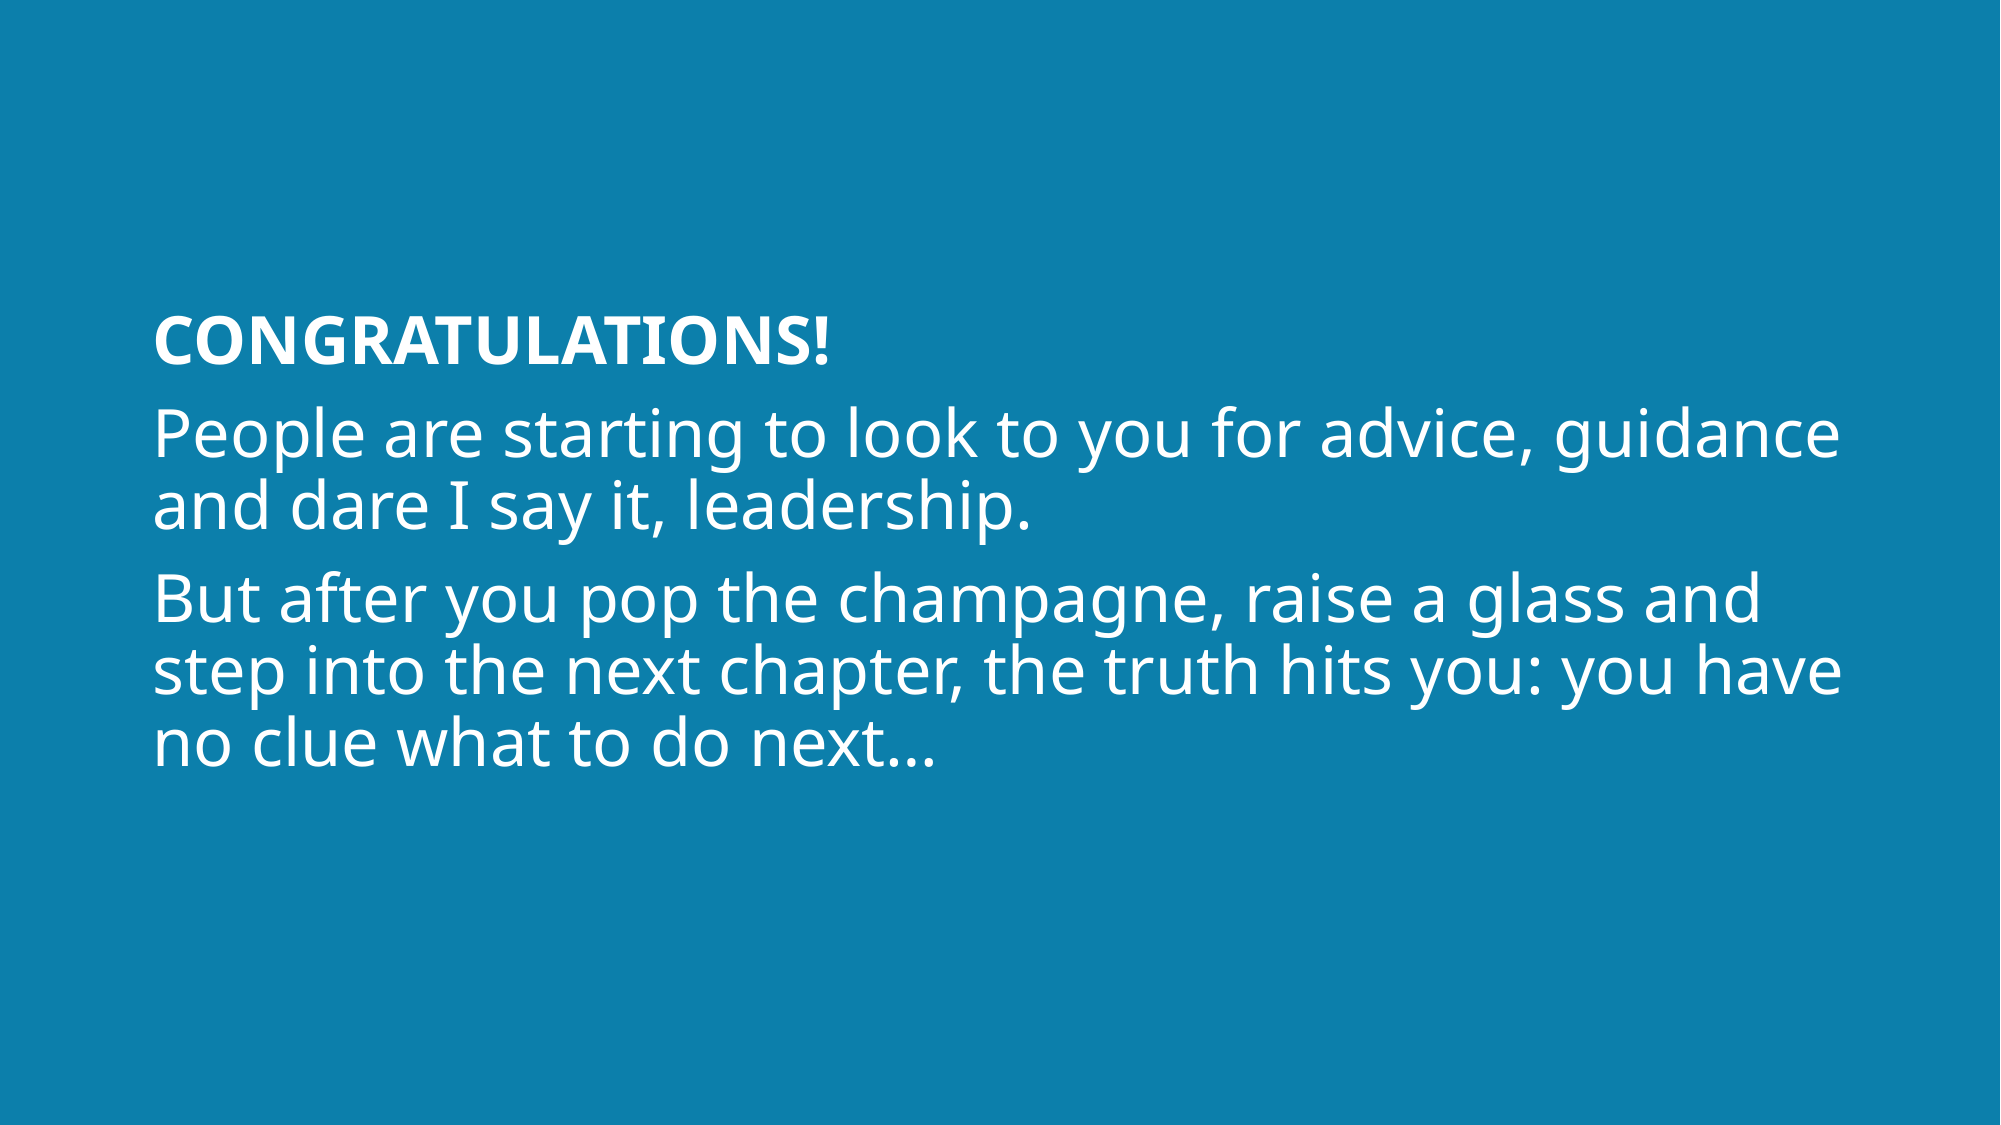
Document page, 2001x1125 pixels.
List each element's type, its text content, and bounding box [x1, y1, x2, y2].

list CONGRATULATIONS! People are starting to look to you for advice, guidance and dare I say it, leadership. But after you pop the champagne, raise a glass and step into the next chapter, the truth hits you: you have no clue what to do next… [137, 299, 1863, 1014]
